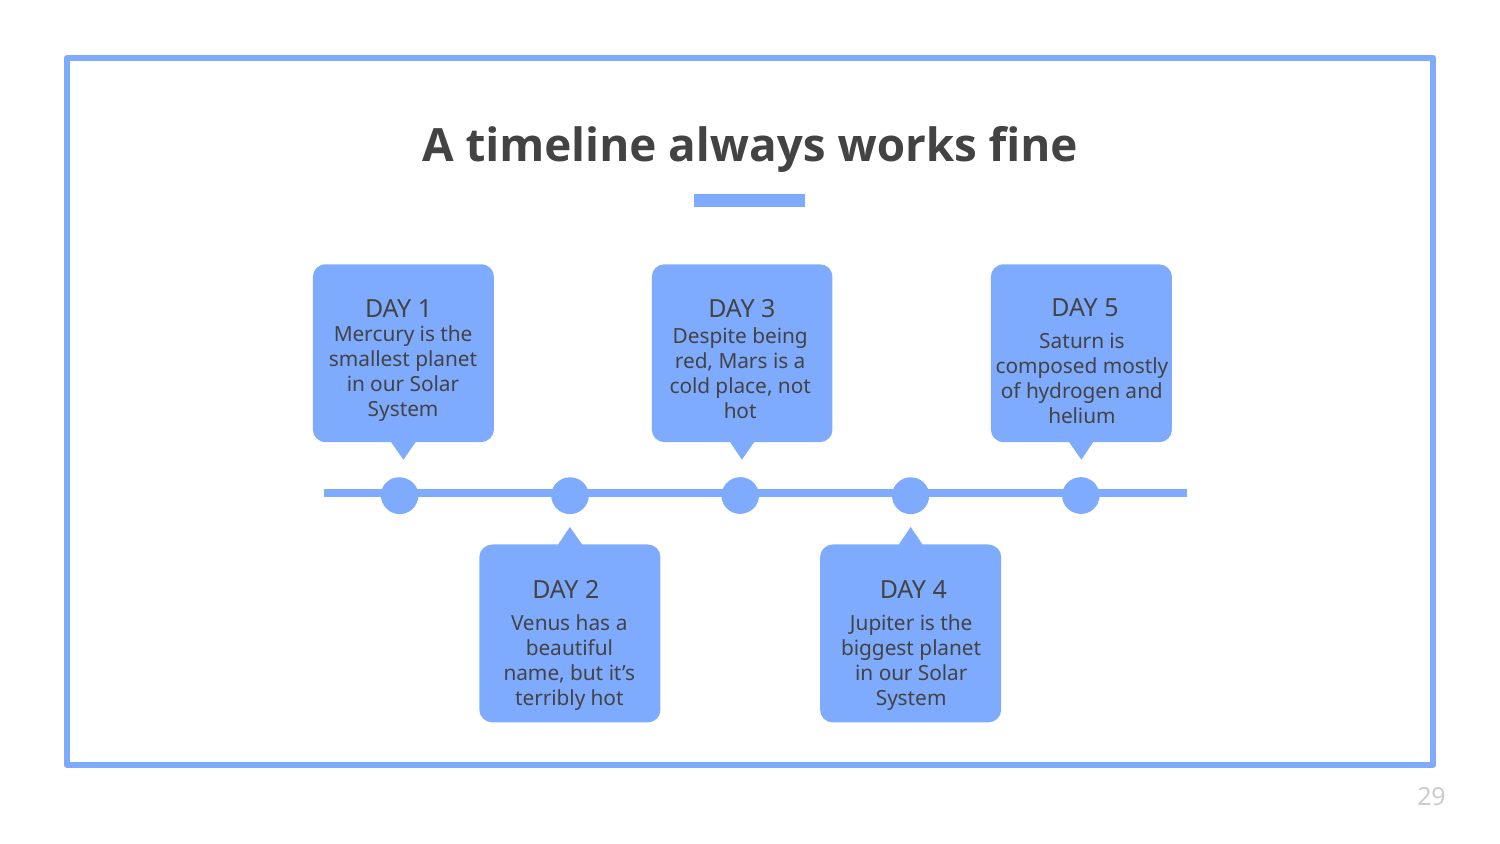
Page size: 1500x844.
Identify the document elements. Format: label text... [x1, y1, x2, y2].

slide_number 29 [1402, 764, 1493, 830]
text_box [312, 264, 1188, 723]
title A timeline always works fine [0, 35, 1500, 186]
